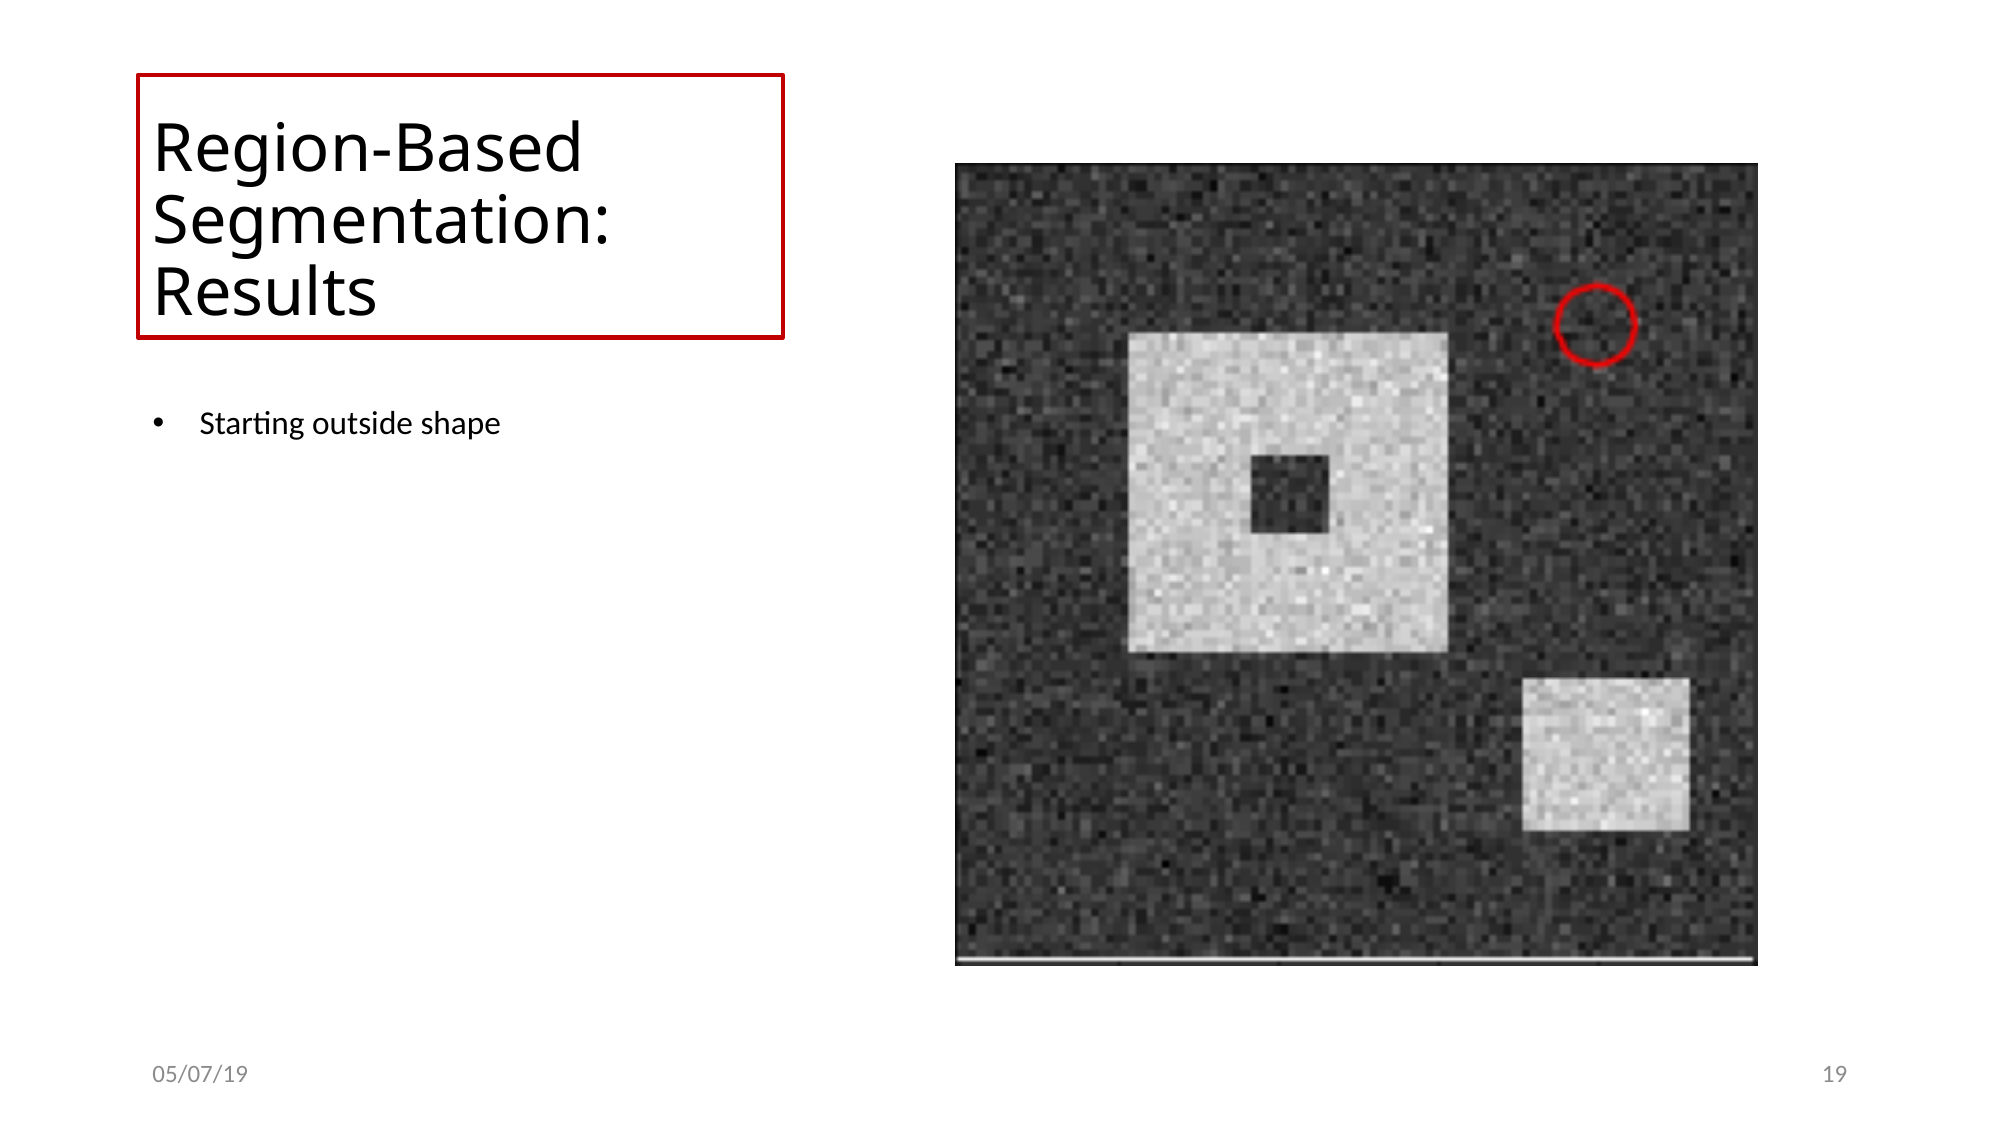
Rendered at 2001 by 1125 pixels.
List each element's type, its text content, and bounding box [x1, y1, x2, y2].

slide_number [137, 1042, 588, 1103]
list Starting outside shape [137, 337, 783, 963]
text_box Region-Based Segmentation: Results [137, 75, 783, 337]
picture [955, 163, 1758, 966]
slide_number 19 [1412, 1042, 1863, 1103]
